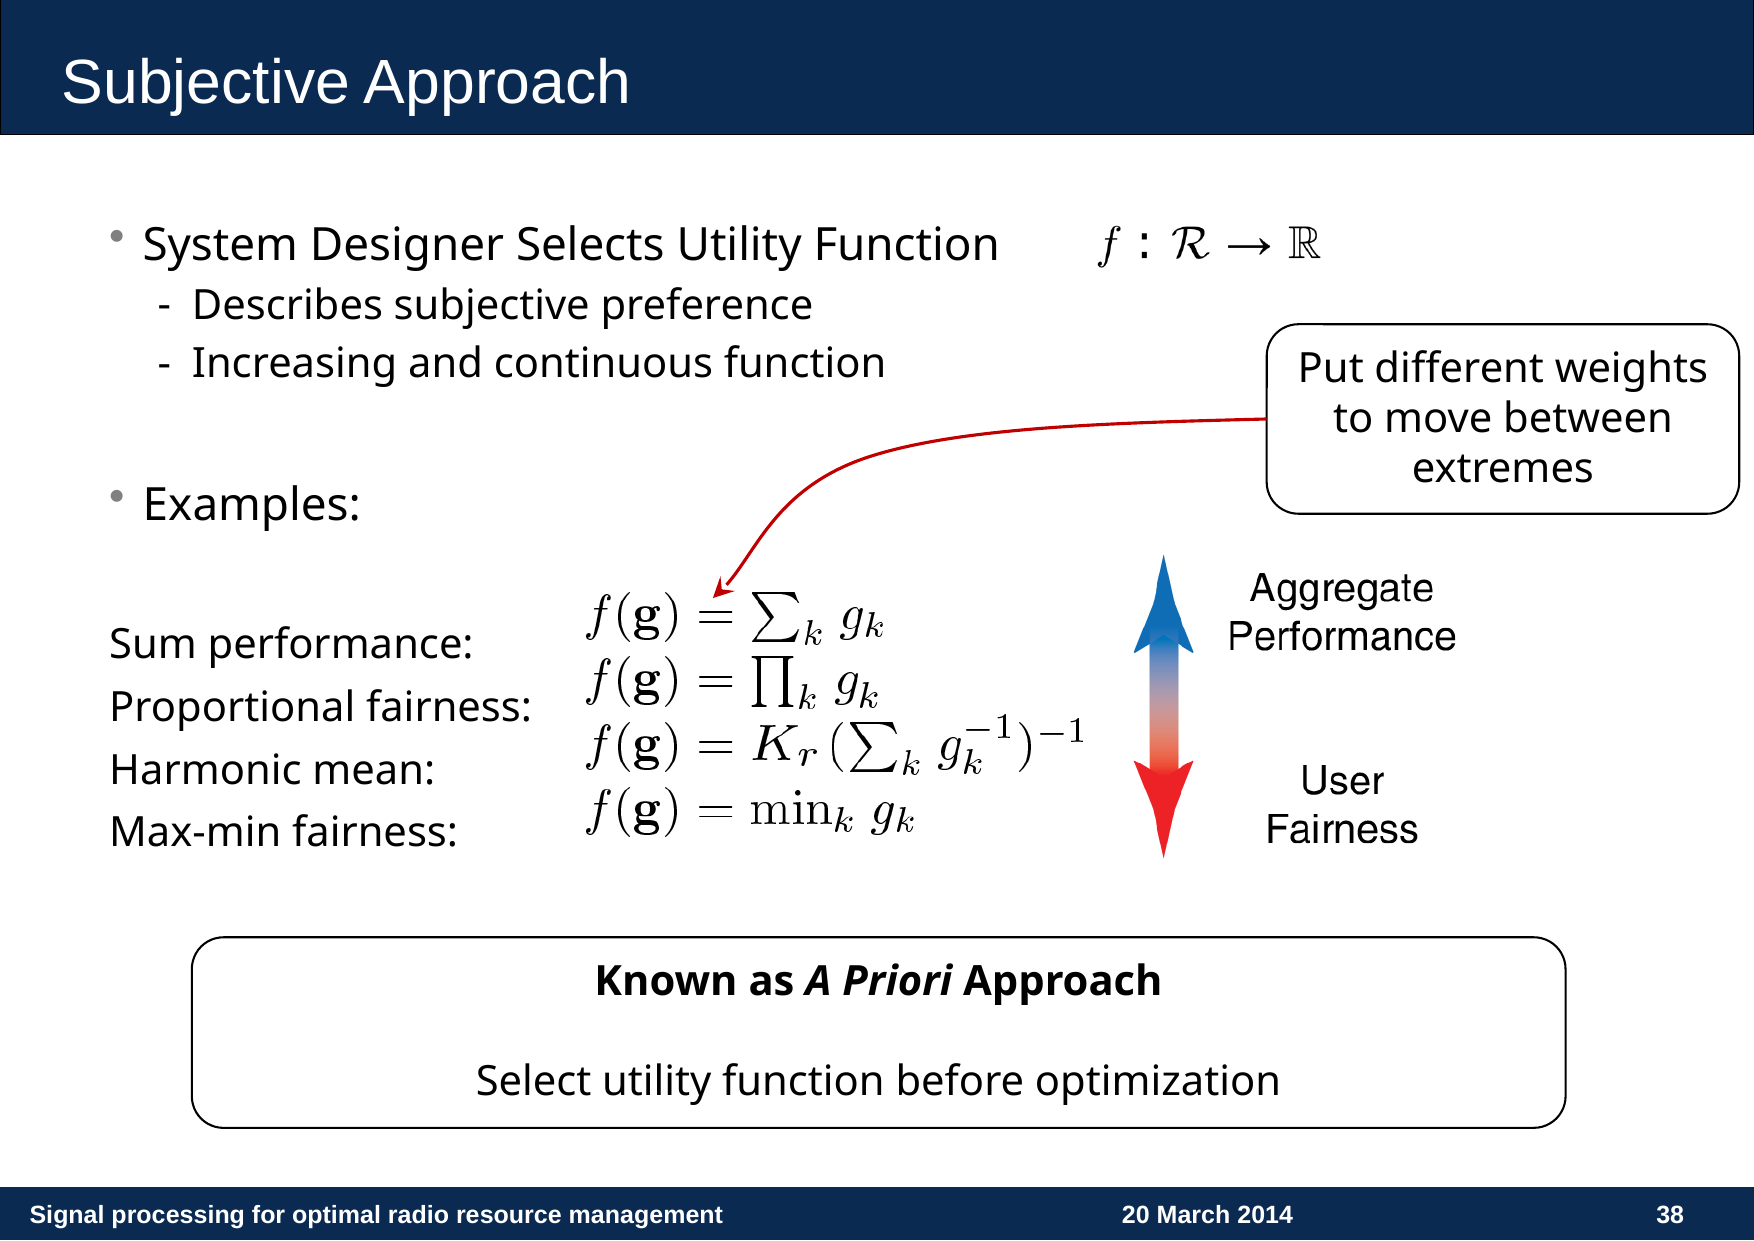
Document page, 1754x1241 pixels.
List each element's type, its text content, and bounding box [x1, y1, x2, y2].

text_box [754, 418, 1267, 546]
picture [1094, 217, 1321, 302]
list System Designer Selects Utility Function Describes subjective preference Increasing and continuous function Examples: Sum performance: Proportional fairness: Harmonic mean: Max-min fairness: [108, 206, 1667, 904]
footer 20 March 2014 [829, 1180, 1586, 1241]
slide_number Signal processing for optimal radio resource management [14, 1180, 771, 1241]
text_box Known as A Priori Approach Select utility function before optimization [191, 937, 1566, 1128]
title Subjective Approach [61, 22, 1663, 135]
picture [583, 547, 1456, 871]
slide_number 38 [1627, 1180, 1714, 1241]
text_box Put different weights to move between extremes [1266, 324, 1740, 514]
